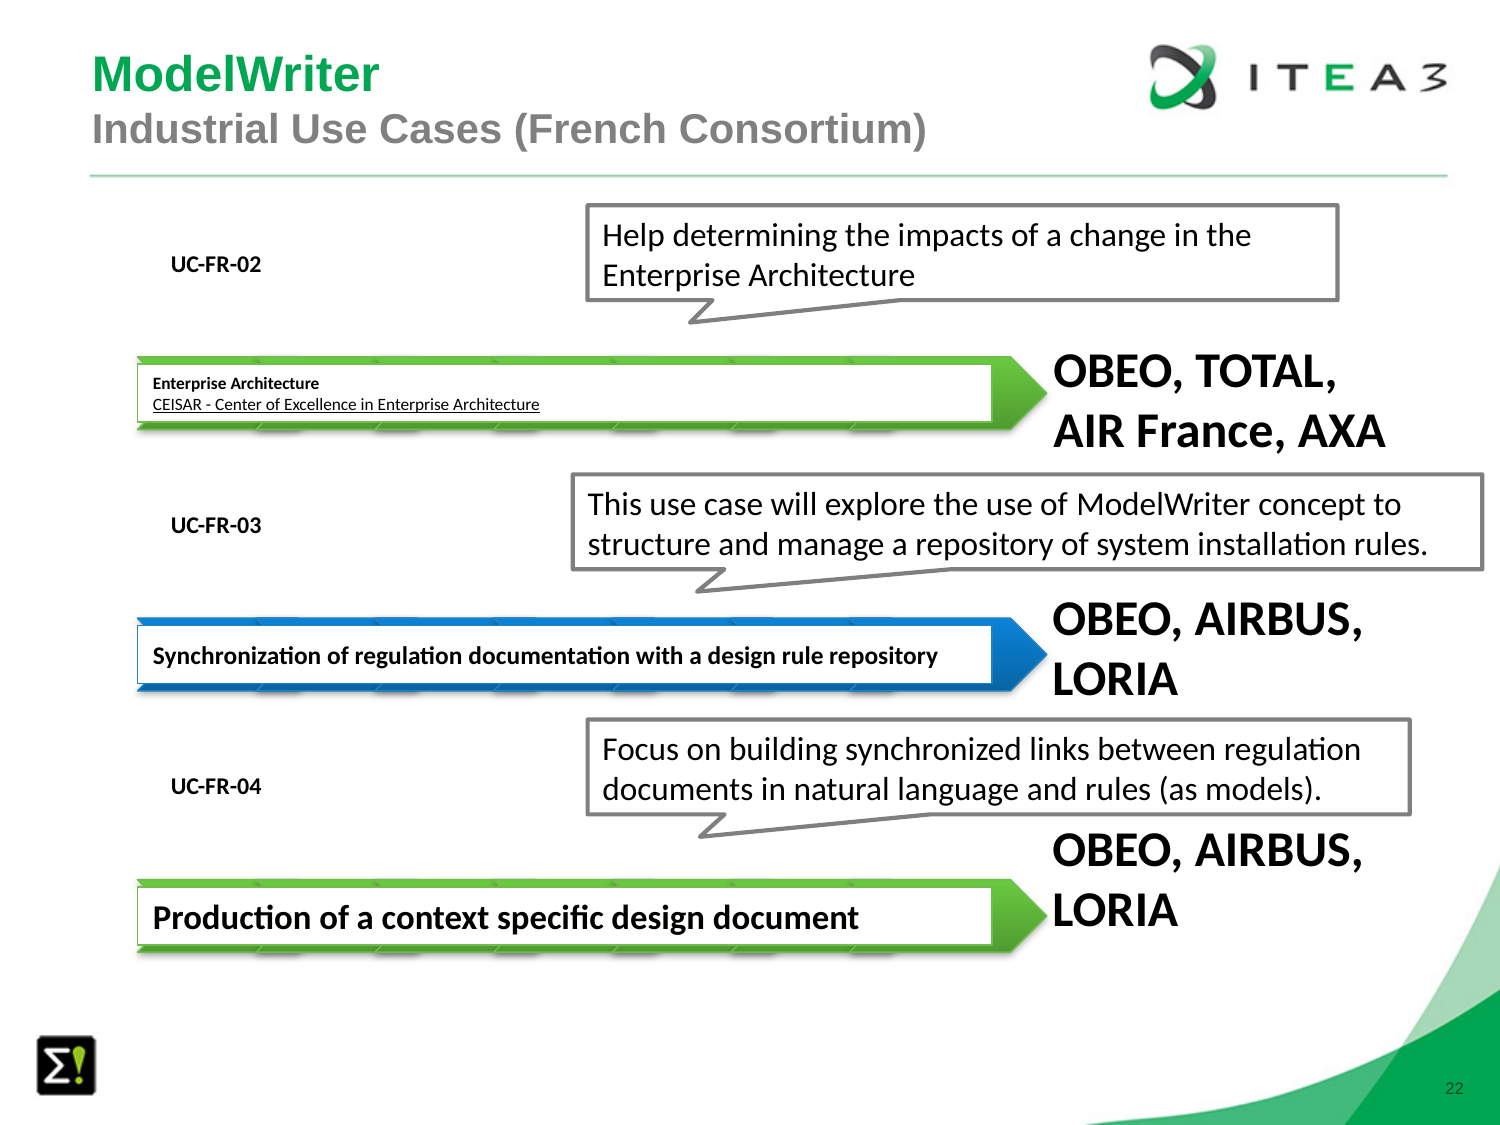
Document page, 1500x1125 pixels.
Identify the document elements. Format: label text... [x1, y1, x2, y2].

text_box Help determining the impacts of a change in the Enterprise Architecture [585, 203, 1340, 303]
text_box OBEO, AIRBUS, LORIA [1051, 578, 1445, 714]
text_box OBEO, TOTAL, AIR France, AXA [1051, 330, 1500, 465]
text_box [108, 240, 1047, 953]
text_box [66, 228, 1475, 1018]
title ModelWriter Industrial Use Cases (French Consortium) [76, 23, 1164, 160]
text_box Focus on building synchronized links between regulation documents in natural language and rules (as models). [1051, 717, 1412, 817]
picture [0, 0, 1500, 1125]
text_box OBEO, AIRBUS, LORIA [1051, 808, 1474, 944]
text_box This use case will explore the use of ModelWriter concept to structure and manage a repository of system installation rules. [1051, 472, 1485, 572]
